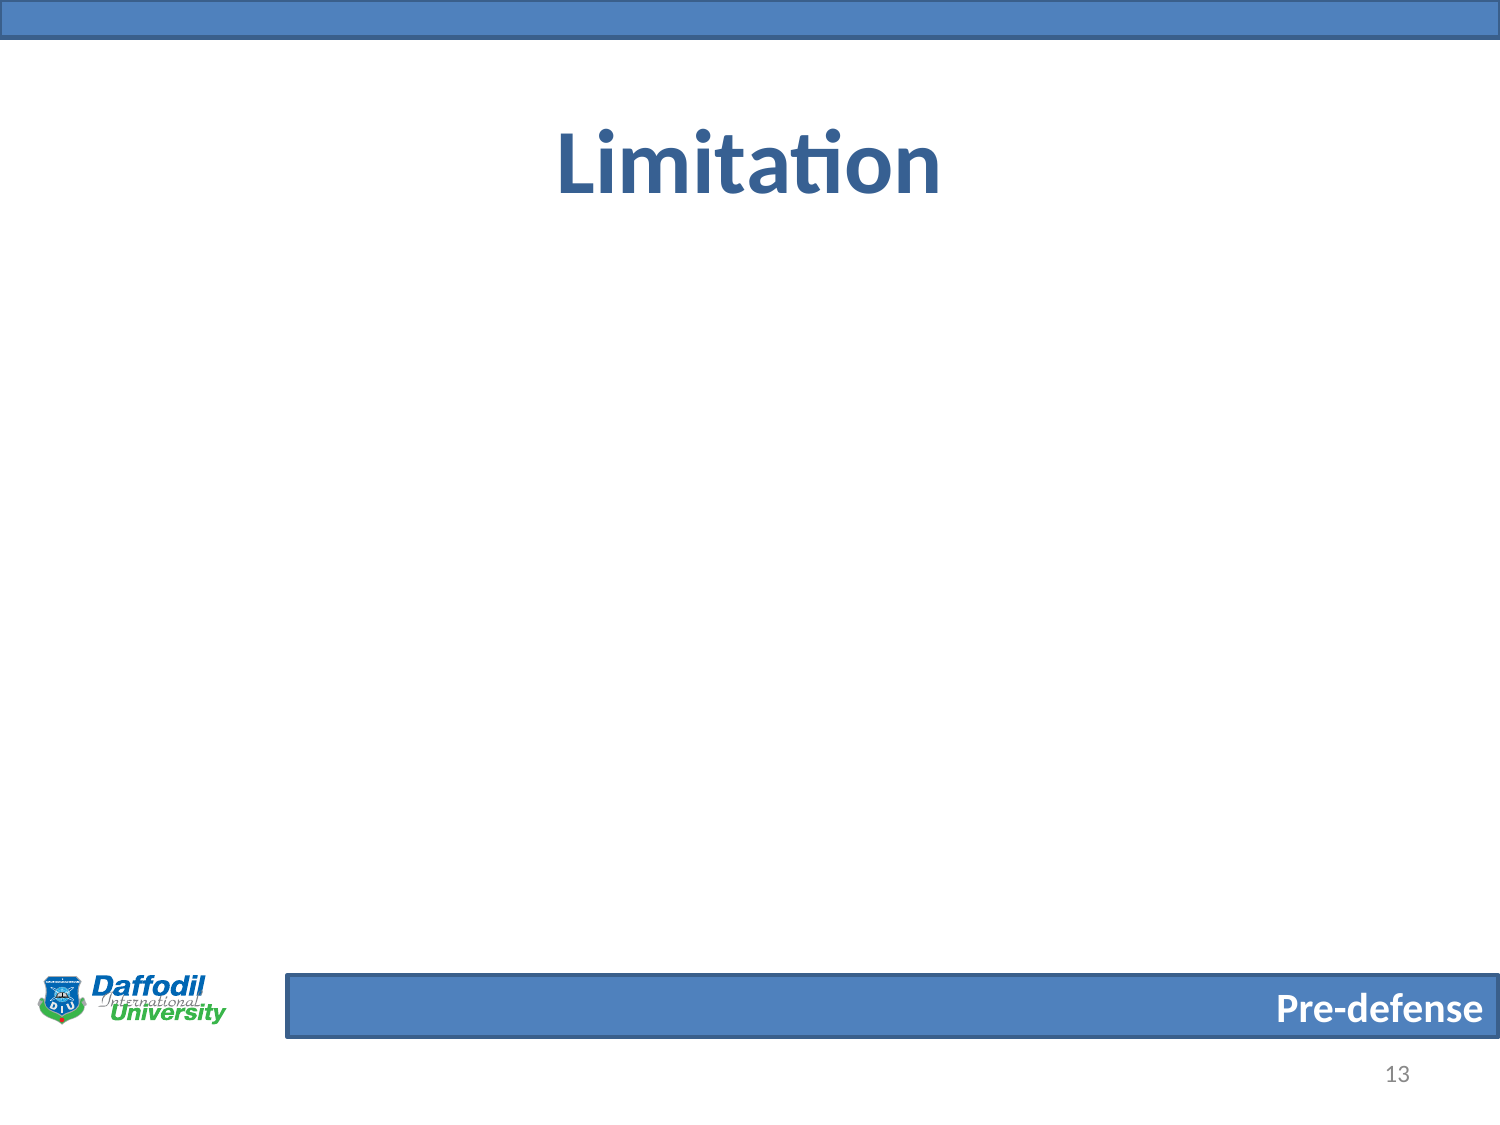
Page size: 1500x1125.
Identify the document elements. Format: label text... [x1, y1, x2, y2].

picture [57, 987, 69, 993]
title Limitation [74, 63, 1426, 252]
slide_number 13 [1074, 1042, 1425, 1103]
